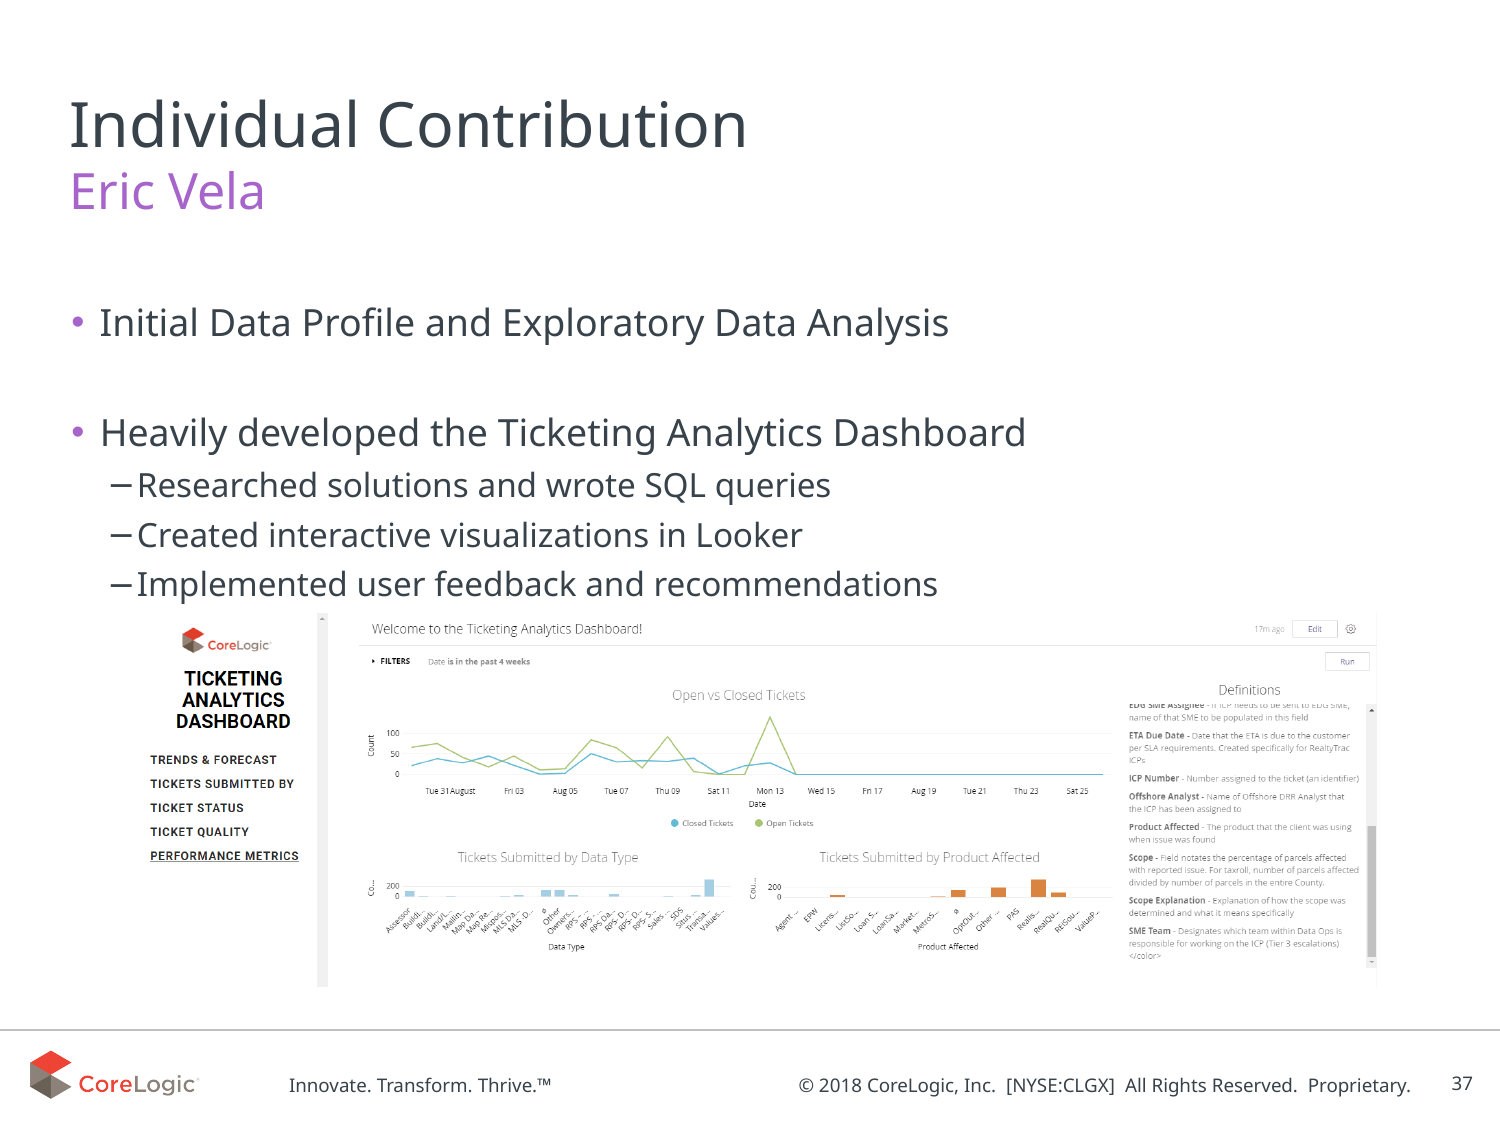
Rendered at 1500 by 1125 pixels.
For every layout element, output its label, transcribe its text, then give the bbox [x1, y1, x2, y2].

list Eric Vela [62, 151, 1462, 238]
picture [14, 1034, 211, 1115]
slide_number 37 [1431, 1053, 1494, 1117]
list Initial Data Profile and Exploratory Data Analysis Heavily developed the Ticketing Analytics Dashboard Researched solutions and wrote SQL queries Created interactive visualizations in Looker Implemented user feedback and recommendations [63, 291, 1462, 1013]
picture [143, 613, 1378, 987]
title Individual Contribution [62, 18, 1464, 168]
